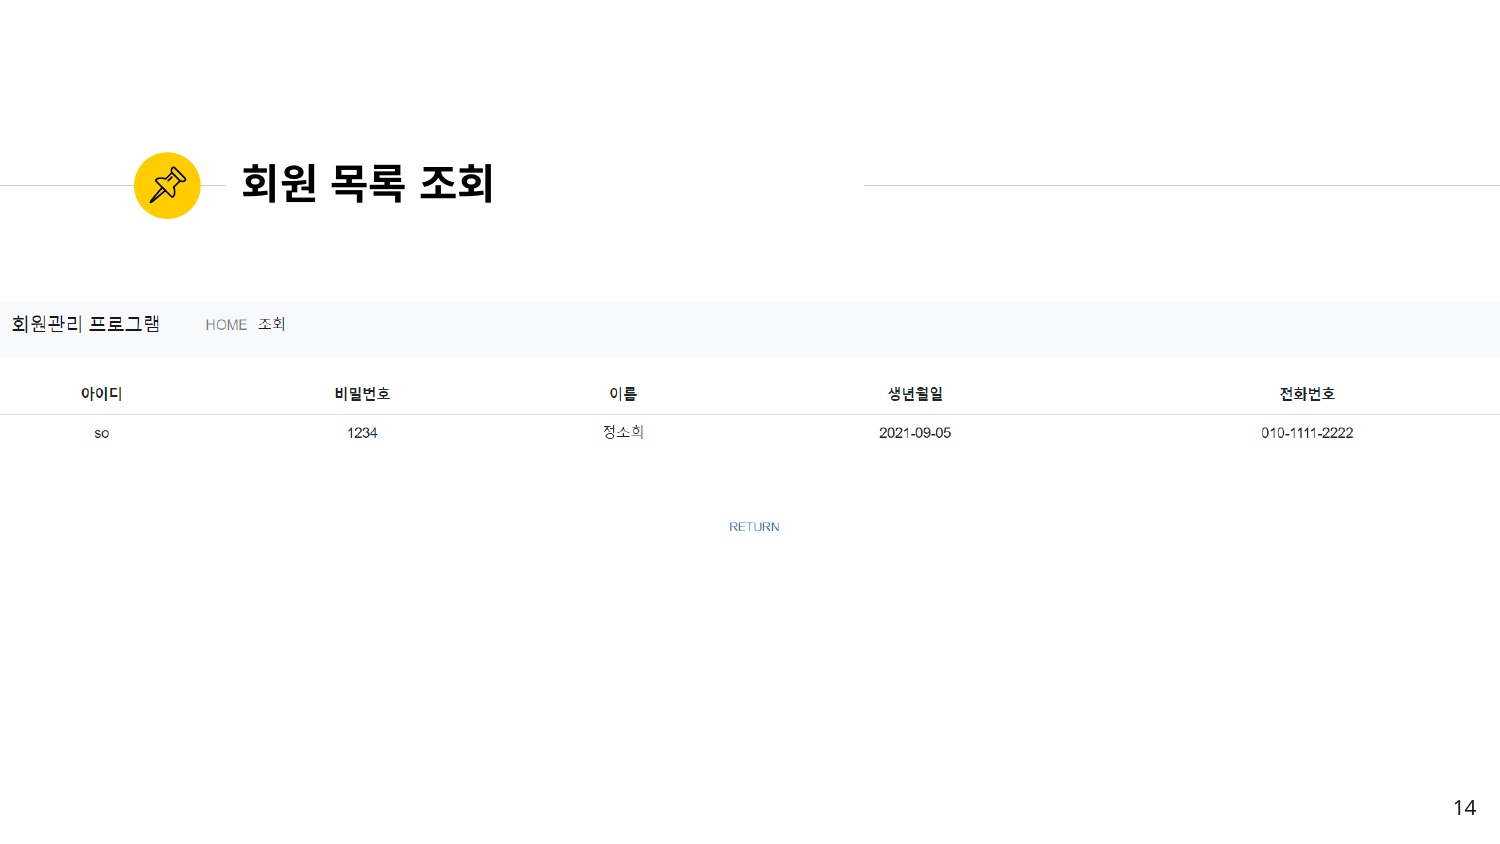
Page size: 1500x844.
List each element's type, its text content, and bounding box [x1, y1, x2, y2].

slide_number 14 [1401, 779, 1492, 844]
title 회원 목록 조회 [226, 146, 863, 219]
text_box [150, 166, 186, 203]
picture [0, 301, 1500, 657]
